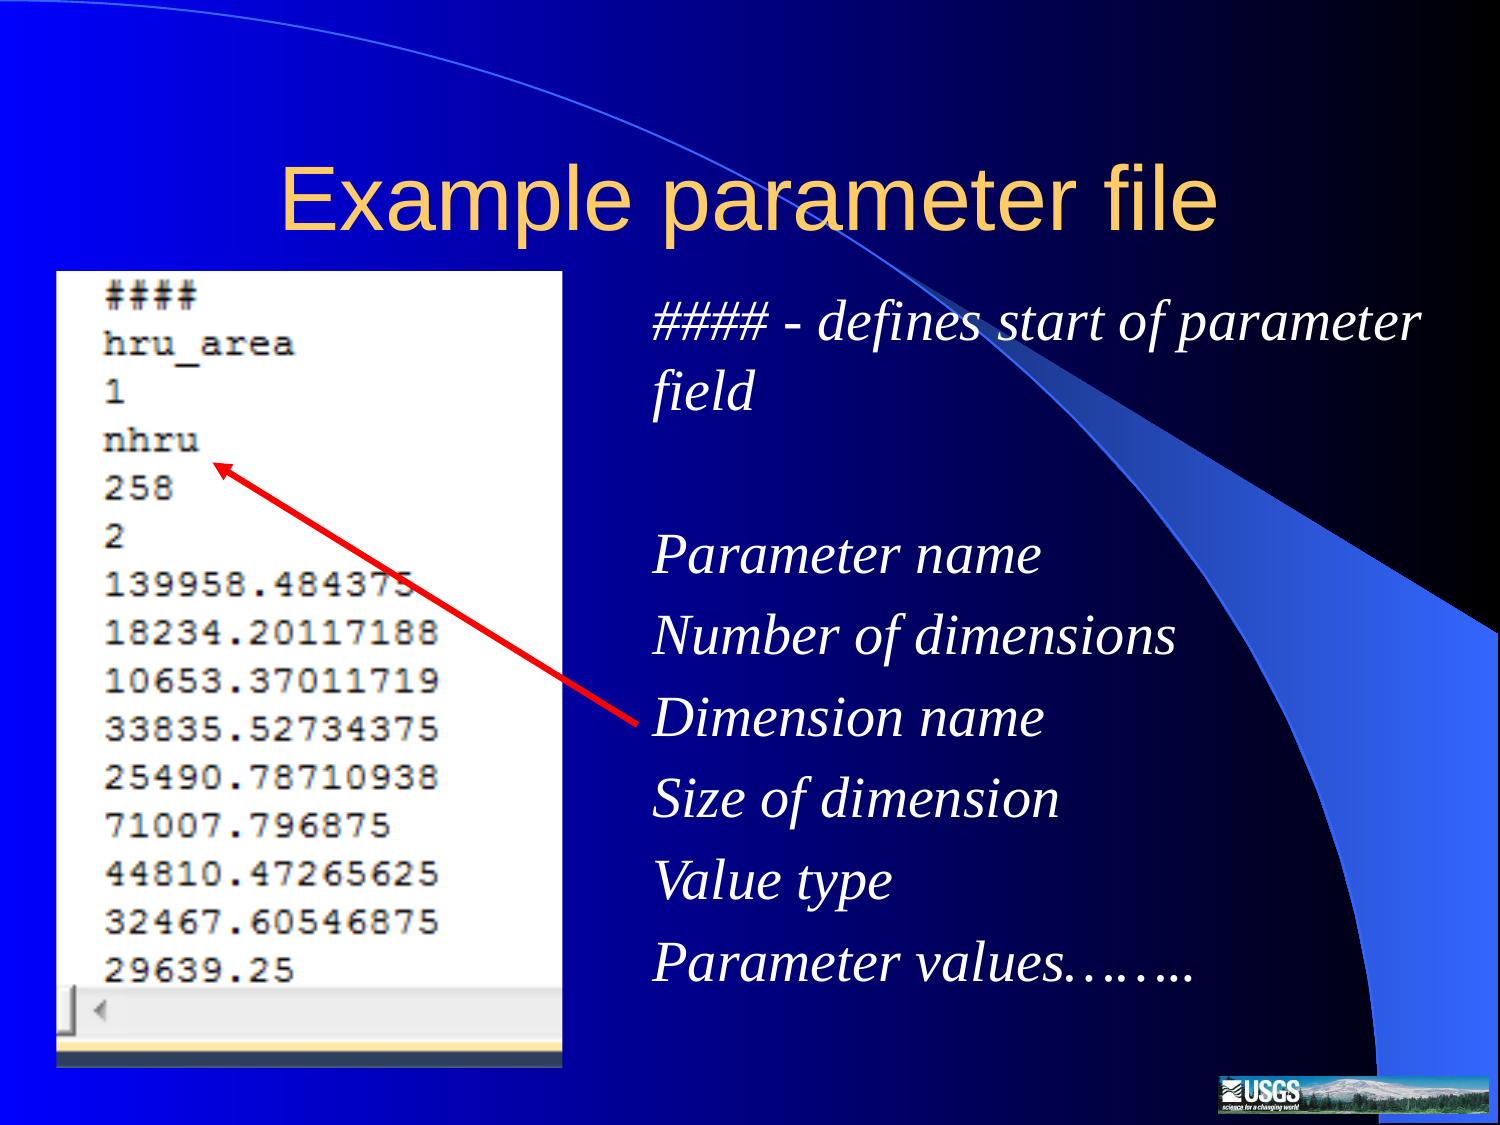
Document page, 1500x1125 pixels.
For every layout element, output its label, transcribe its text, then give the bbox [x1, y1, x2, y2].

picture [56, 271, 563, 1068]
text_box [212, 462, 638, 726]
title Example parameter file [112, 99, 1388, 274]
text_box #### - defines start of parameter field Parameter name Number of dimensions Dimension name Size of dimension Value type Parameter values…….. [562, 274, 1475, 1100]
picture [1218, 1076, 1489, 1114]
